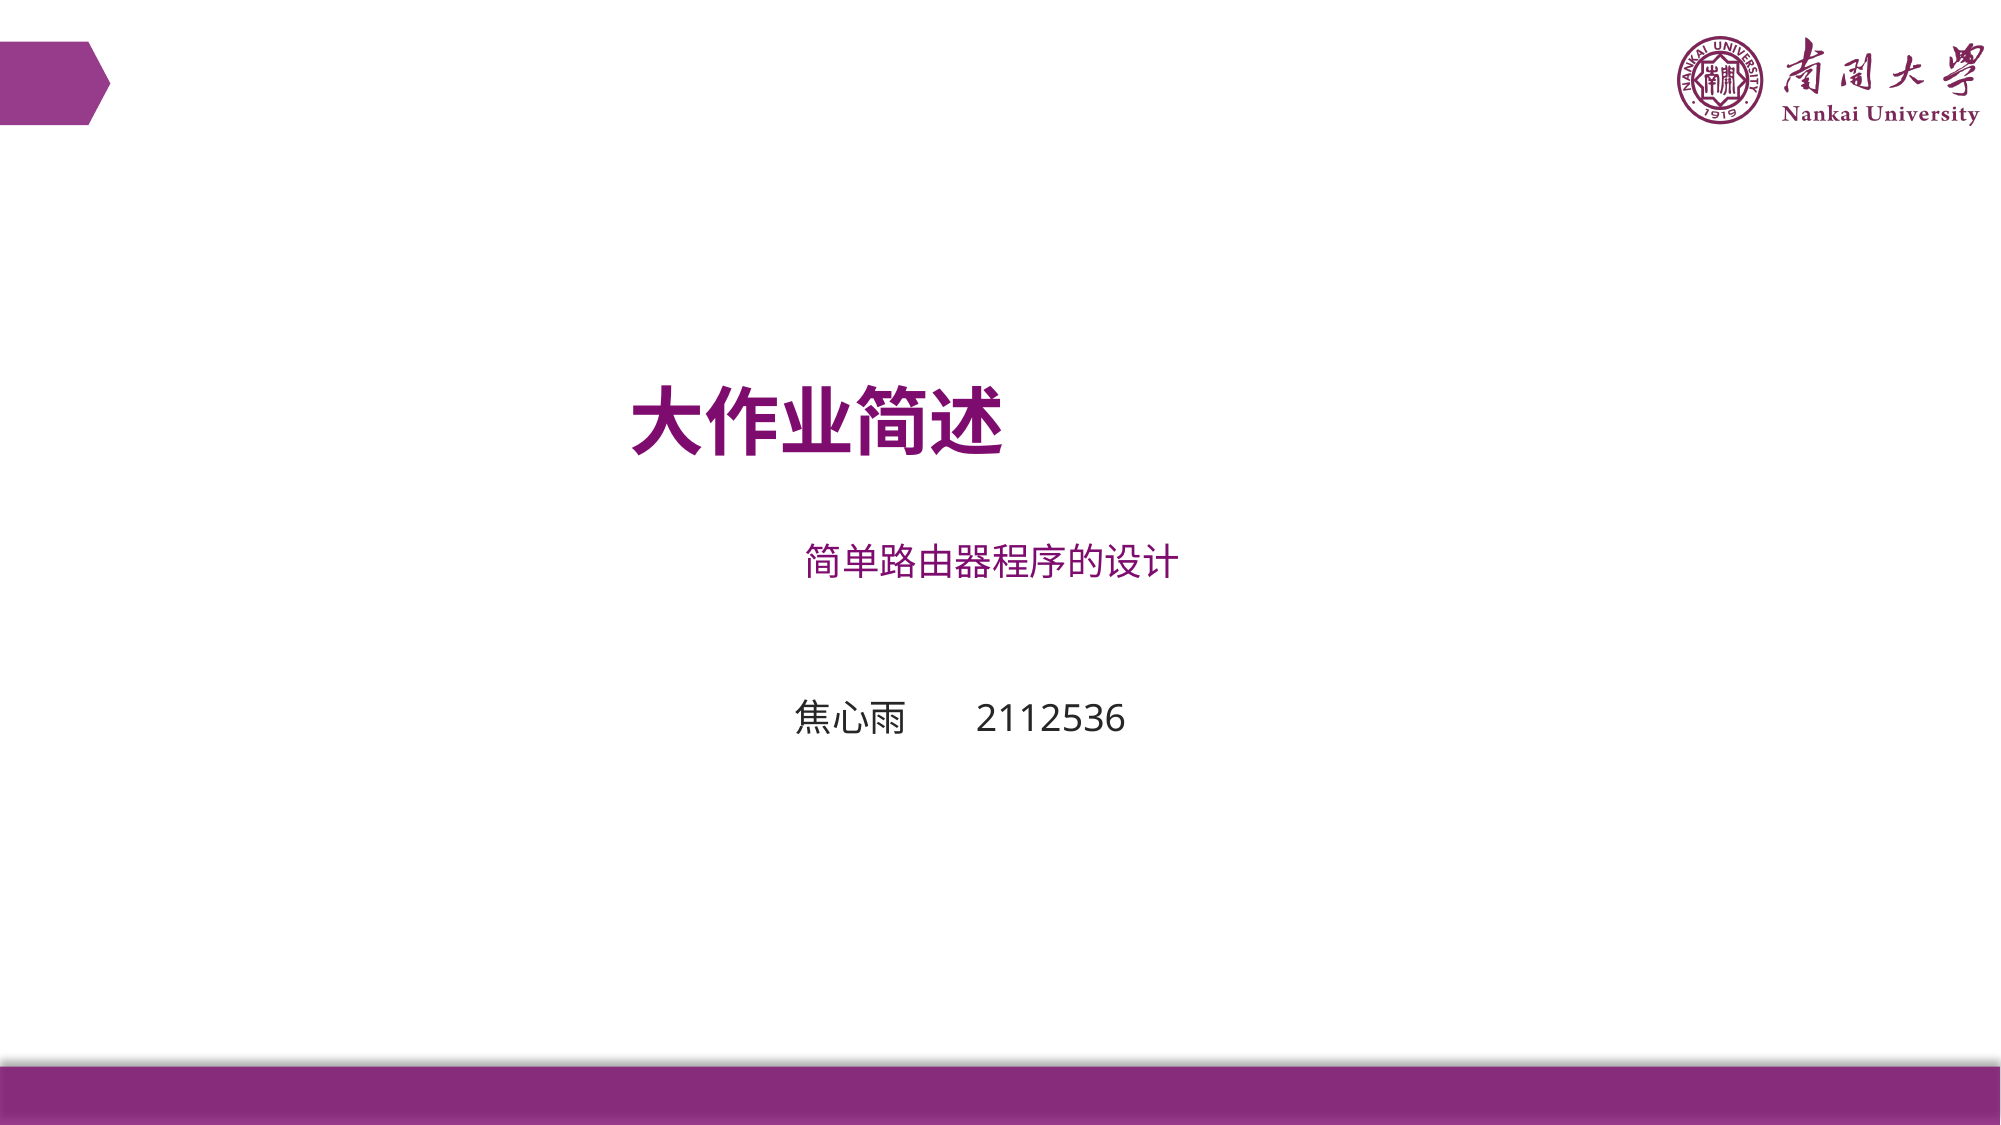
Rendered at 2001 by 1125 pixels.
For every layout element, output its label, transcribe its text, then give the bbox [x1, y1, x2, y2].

text_box 简单路由器程序的设计 [687, 530, 1272, 591]
text_box 大作业简述 [614, 367, 1345, 472]
picture [1677, 36, 1984, 126]
text_box 焦心雨 2112536 [513, 686, 1418, 747]
